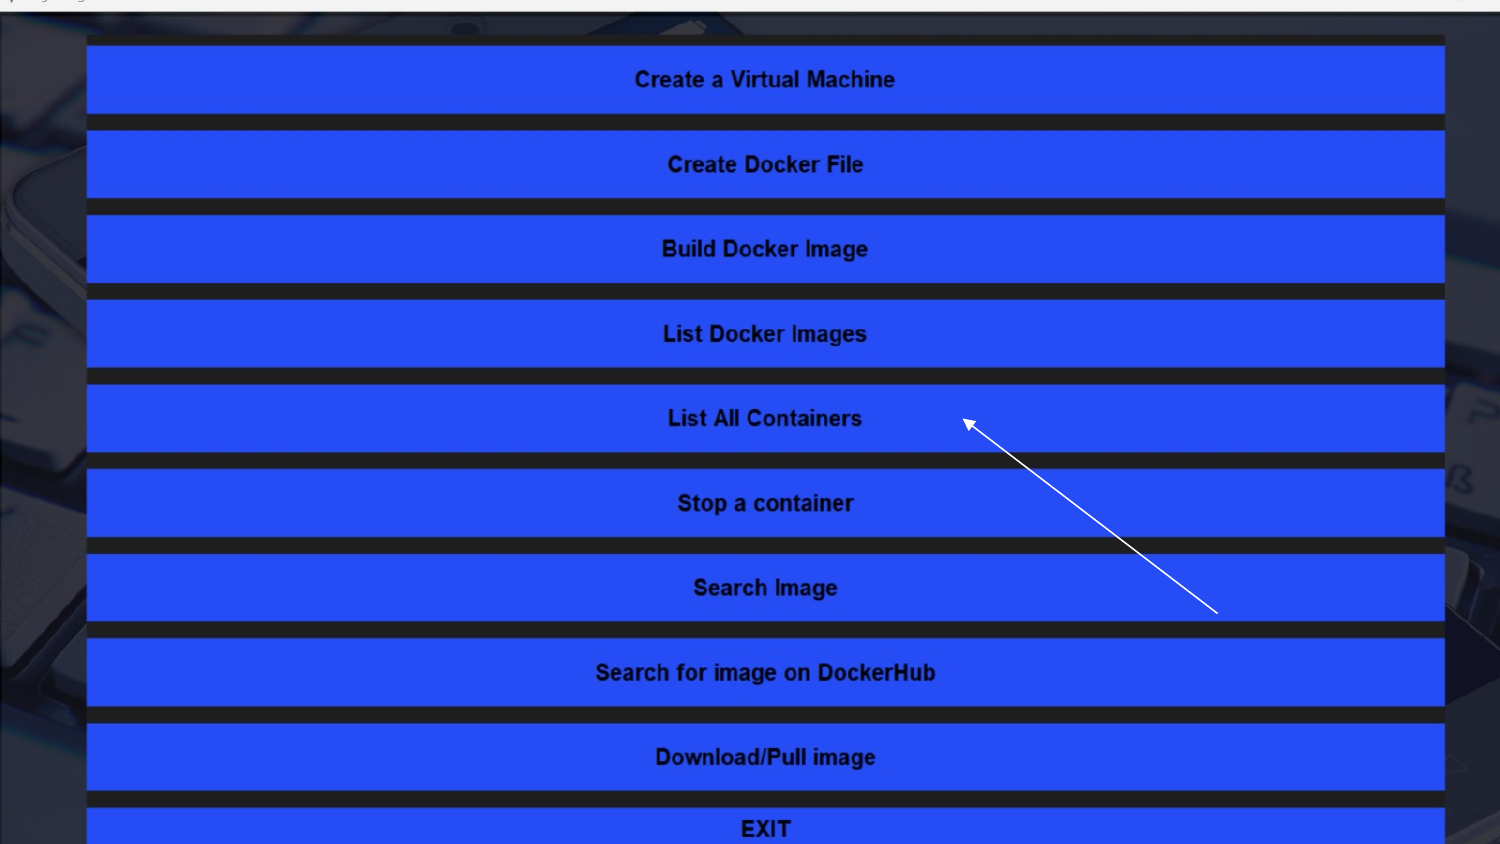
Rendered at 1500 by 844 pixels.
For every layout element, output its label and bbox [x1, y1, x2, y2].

picture [0, 0, 1500, 844]
text_box [962, 418, 1218, 614]
